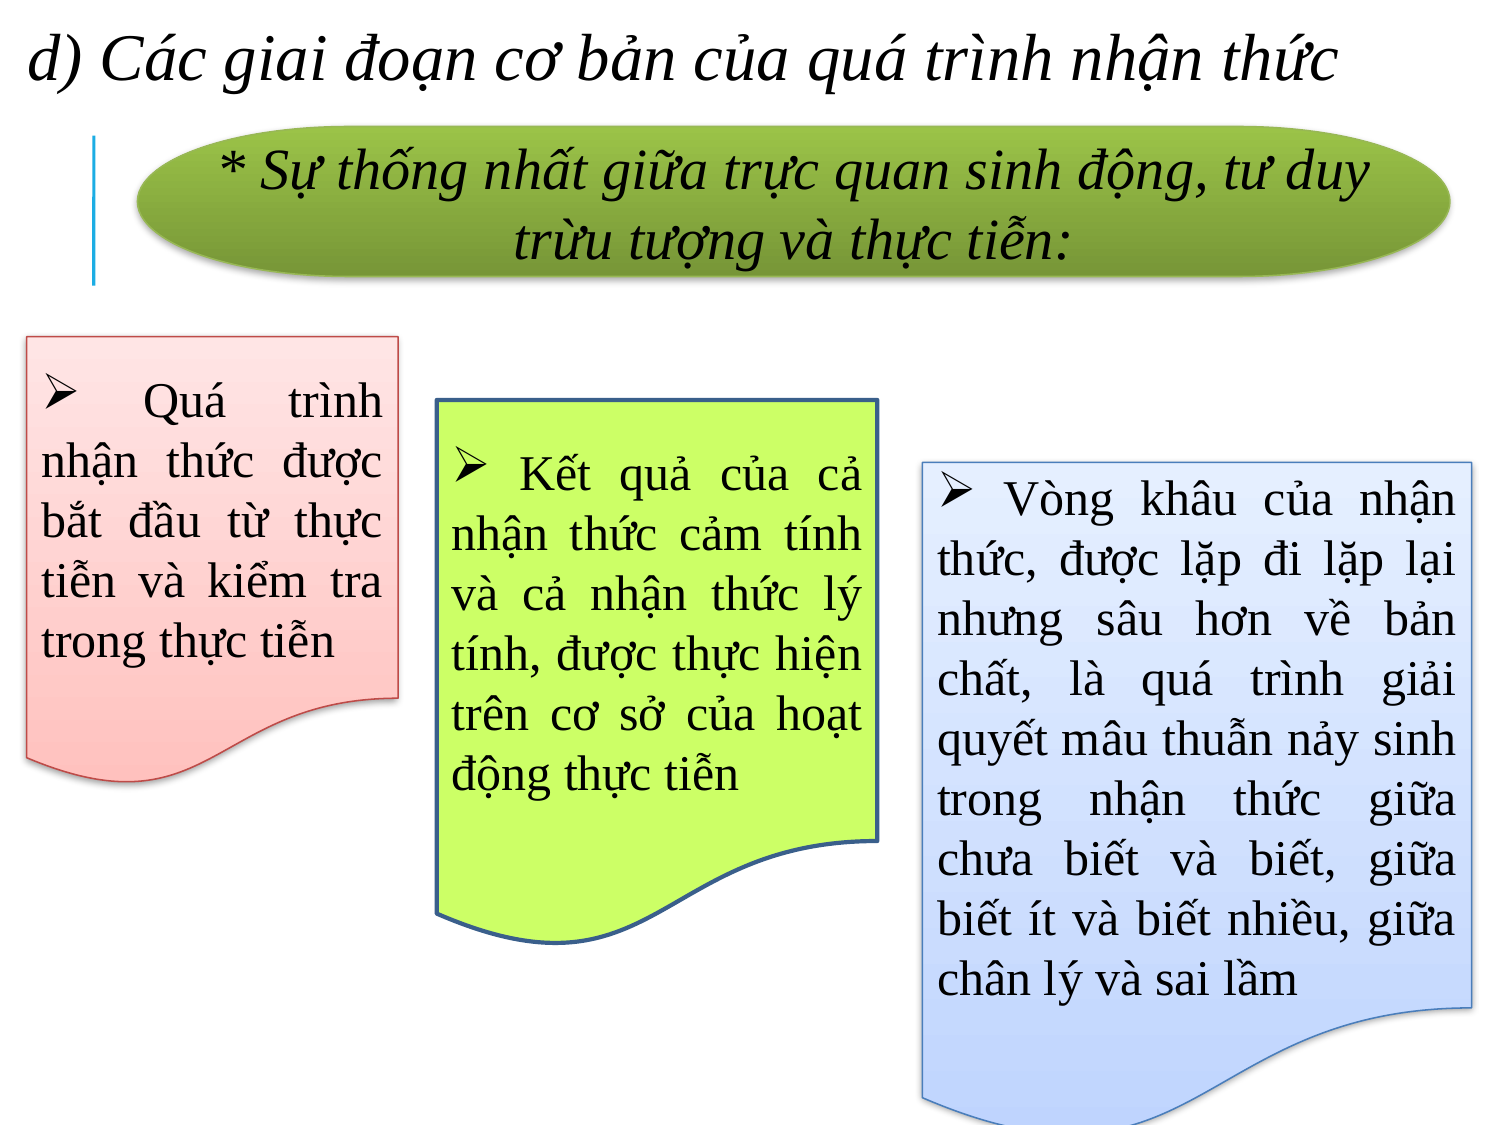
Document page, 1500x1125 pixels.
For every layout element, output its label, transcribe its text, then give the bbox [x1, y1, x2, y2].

slide_number 107 [1201, 1024, 1425, 1103]
title d) Các giai đoạn cơ bản của quá trình nhận thức [12, 0, 1500, 125]
text_box Kết quả của cả nhận thức cảm tính và cả nhận thức lý tính, được thực hiện trên cơ sở của hoạt động thực tiễn [434, 397, 880, 946]
text_box Quá trình nhận thức được bắt đầu từ thực tiễn và kiểm tra trong thực tiễn [25, 335, 399, 783]
text_box * Sự thống nhất giữa trực quan sinh động, tư duy trừu tượng và thực tiễn: [136, 125, 1451, 278]
text_box Vòng khâu của nhận thức, được lặp đi lặp lại nhưng sâu hơn về bản chất, là quá trình giải quyết mâu thuẫn nảy sinh trong nhận thức giữa chưa biết và biết, giữa biết ít và biết nhiều, giữa chân lý và sai lầm [921, 461, 1473, 1125]
